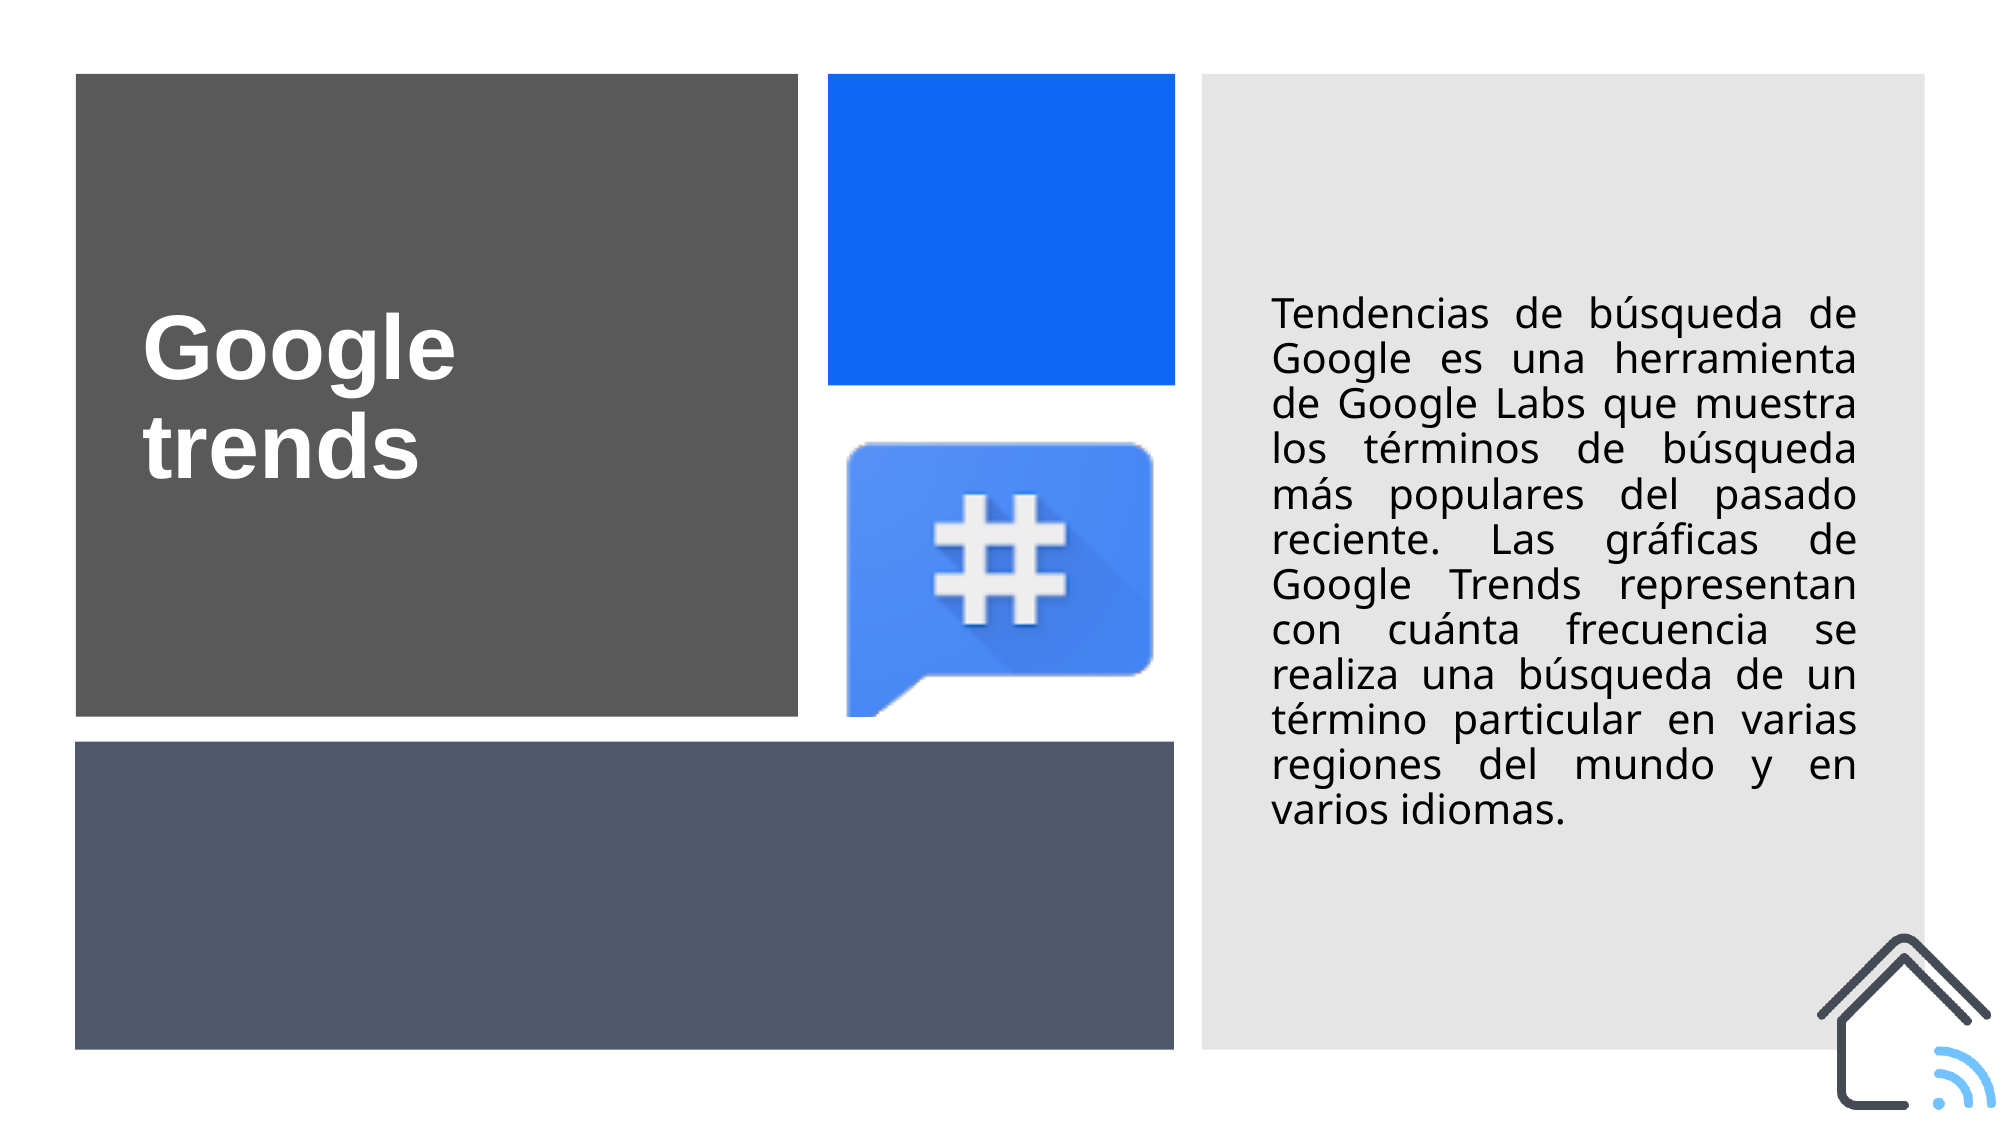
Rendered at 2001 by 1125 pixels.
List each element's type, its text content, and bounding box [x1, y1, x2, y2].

title Google trends [127, 125, 744, 673]
text_box [75, 73, 799, 718]
text_box [827, 73, 1176, 386]
text_box [74, 741, 1175, 1051]
picture [828, 410, 1174, 717]
picture [1808, 918, 2000, 1111]
text_box [1201, 73, 1926, 1051]
list Tendencias de búsqueda de Google es una herramienta de Google Labs que muestra los términos de búsqueda más populares del pasado reciente. Las gráficas de Google Trends representan con cuánta frecuencia se realiza una búsqueda de un término particular en varias regiones del mundo y en varios idiomas. [1256, 130, 1873, 996]
